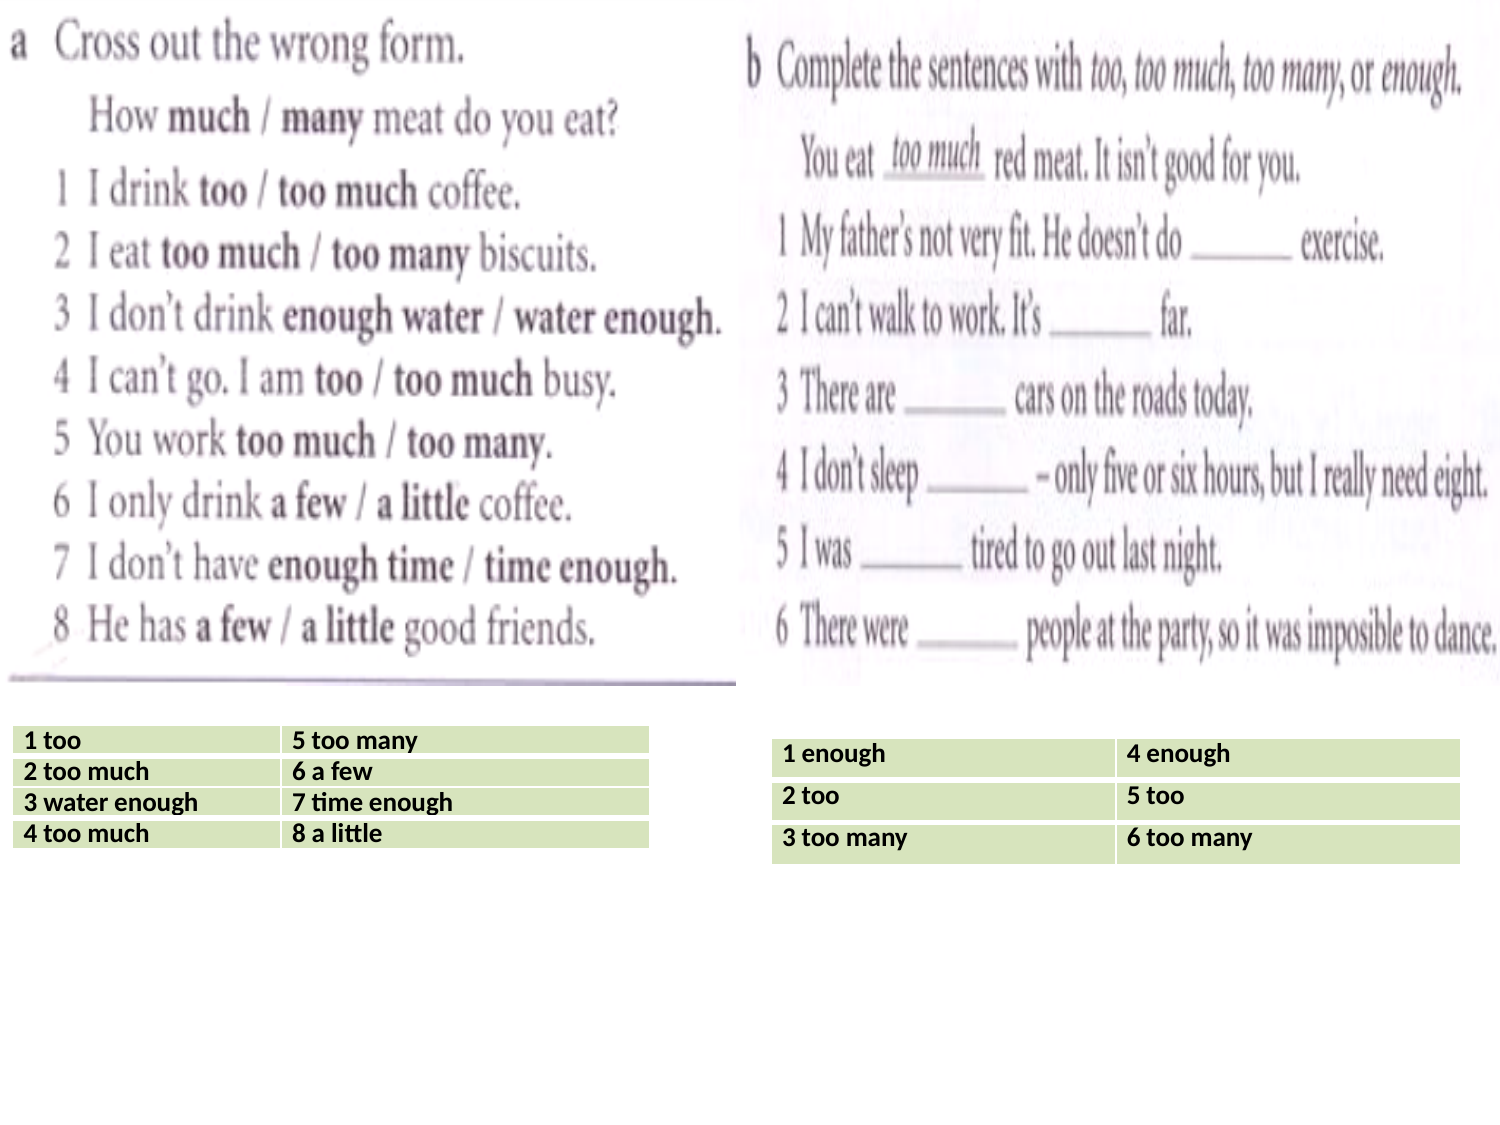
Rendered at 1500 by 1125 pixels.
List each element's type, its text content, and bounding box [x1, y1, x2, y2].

table_cell 2 too [772, 783, 1115, 820]
table_cell 5 too [1117, 783, 1460, 820]
table_header 1 too [13, 726, 280, 753]
table_header 5 too many [282, 726, 649, 753]
table_cell 3 too many [772, 825, 1115, 864]
table_header 1 enough [772, 739, 1115, 777]
table_cell 6 too many [1117, 825, 1460, 864]
table_header 4 enough [1117, 739, 1460, 777]
table_cell 7 time enough [282, 788, 649, 815]
table_cell 2 too much [13, 759, 280, 786]
table_cell 8 a little [282, 821, 649, 848]
picture [0, 0, 736, 687]
table_cell 6 a few [282, 759, 649, 786]
picture [738, 0, 1500, 687]
table_cell 3 water enough [13, 788, 280, 815]
table_cell 4 too much [13, 821, 280, 848]
